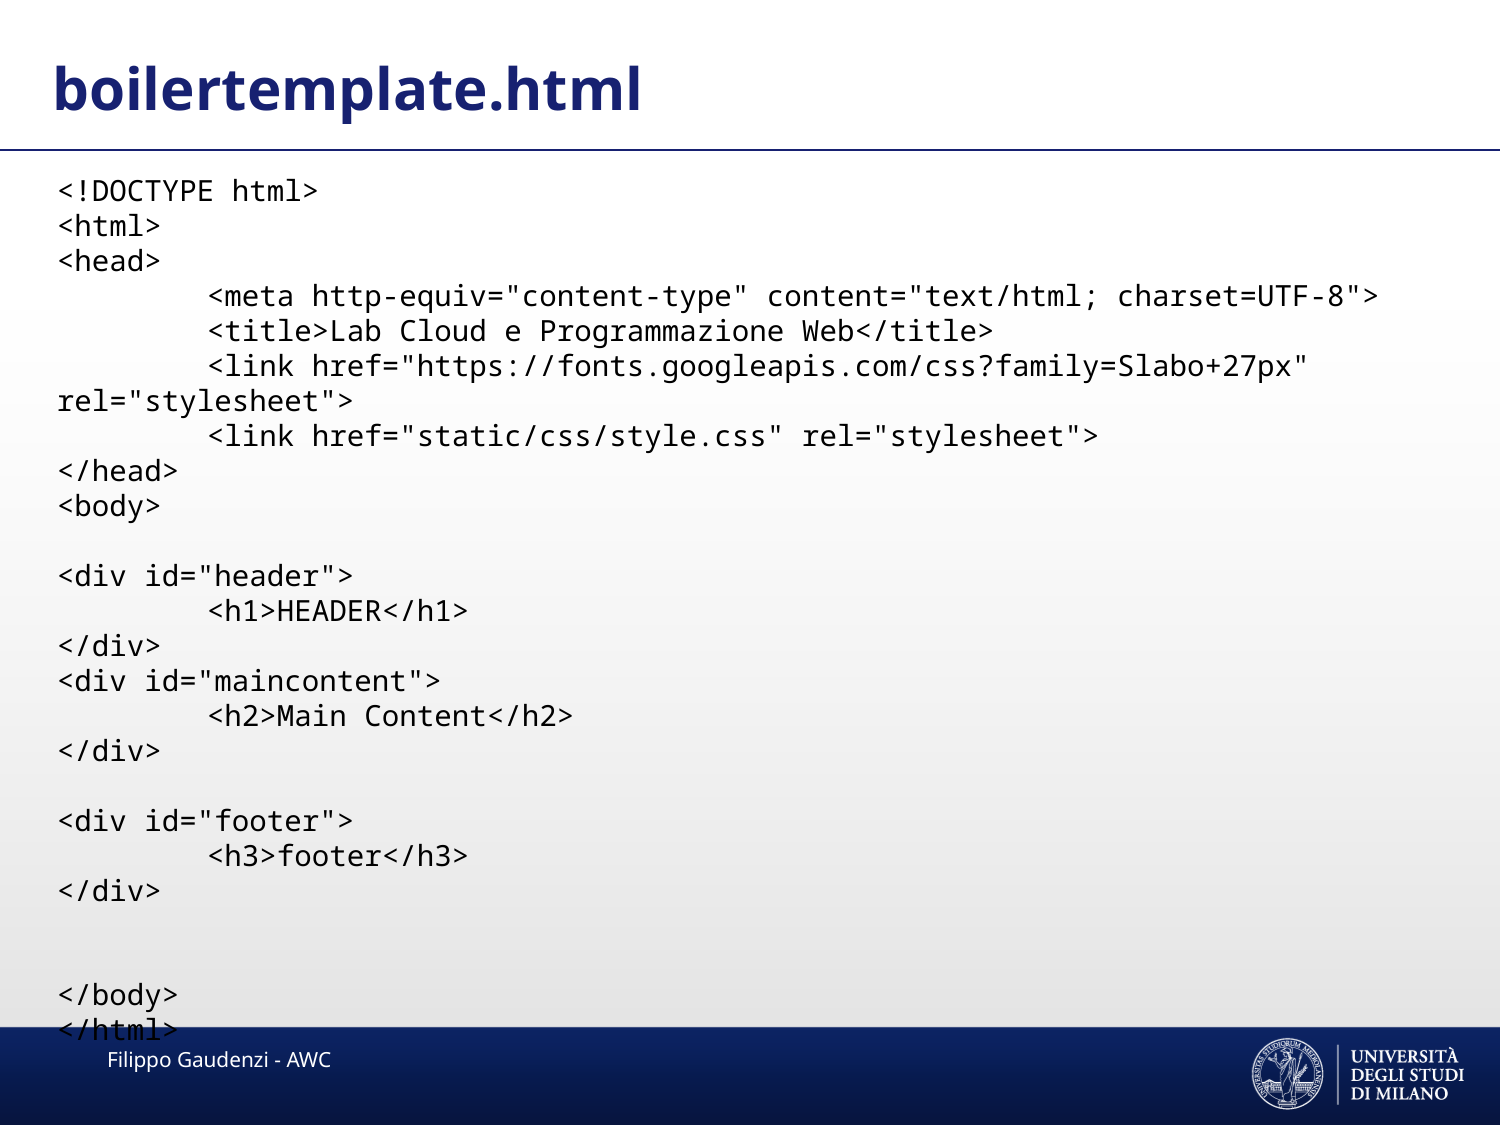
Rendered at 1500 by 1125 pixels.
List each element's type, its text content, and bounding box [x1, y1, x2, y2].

picture [0, 0, 1500, 149]
text_box boilertemplate.html [37, 44, 1000, 131]
text_box <!DOCTYPE html> <html> <head> <meta http-equiv="content-type" content="text/html; charset=UTF-8"> <title>Lab Cloud e Programmazione Web</title> <link href="https://fonts.googleapis.com/css?family=Slabo+27px" rel="stylesheet"> <link href="static/css/style.css" rel="stylesheet"> </head> <body> <div id="header"> <h1>HEADER</h1> </div> <div id="maincontent"> <h2>Main Content</h2> </div> <div id="footer"> <h3>footer</h3> </div> </body> </html> [41, 165, 1500, 1029]
text_box Filippo Gaudenzi - AWC [92, 1047, 1305, 1079]
picture [0, 151, 1500, 1125]
